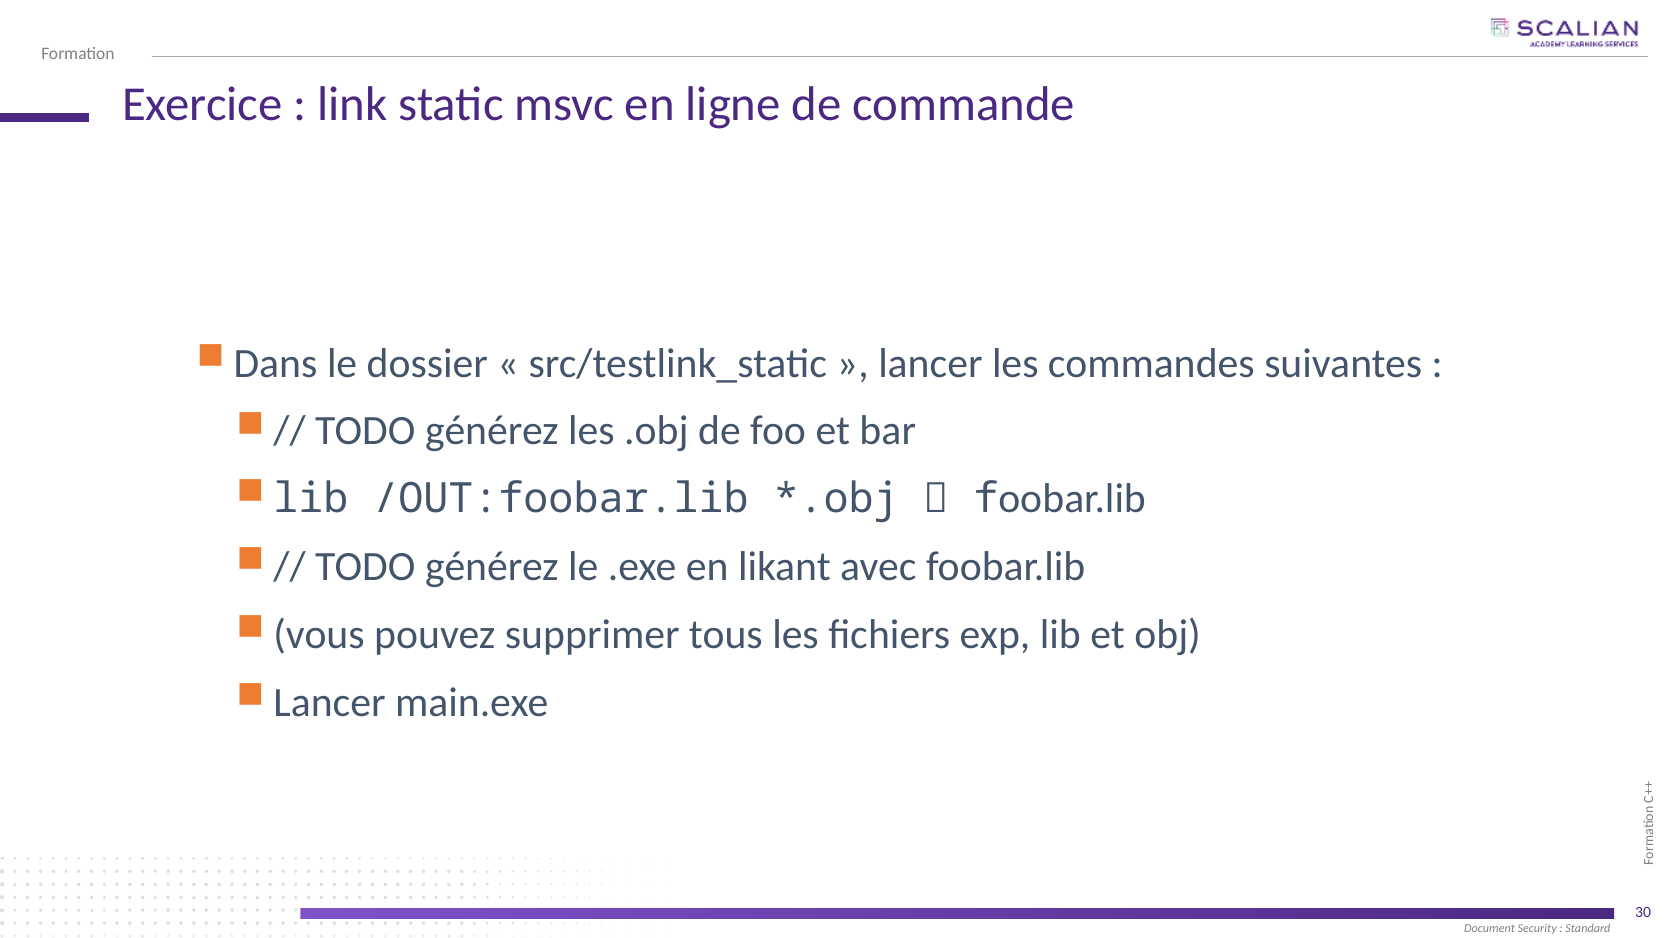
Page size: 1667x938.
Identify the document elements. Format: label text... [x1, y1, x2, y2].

title Exercice : link static msvc en ligne de commande [107, 71, 1364, 116]
text_box Dans le dossier « src/testlink_static », lancer les commandes suivantes : // TODO générez les .obj de foo et bar lib /OUT:foobar.lib *.obj  foobar.lib // TODO générez le .exe en likant avec foobar.lib (vous pouvez supprimer tous les fichiers exp, lib et obj) Lancer main.exe [179, 326, 1667, 801]
picture [1482, 8, 1648, 56]
